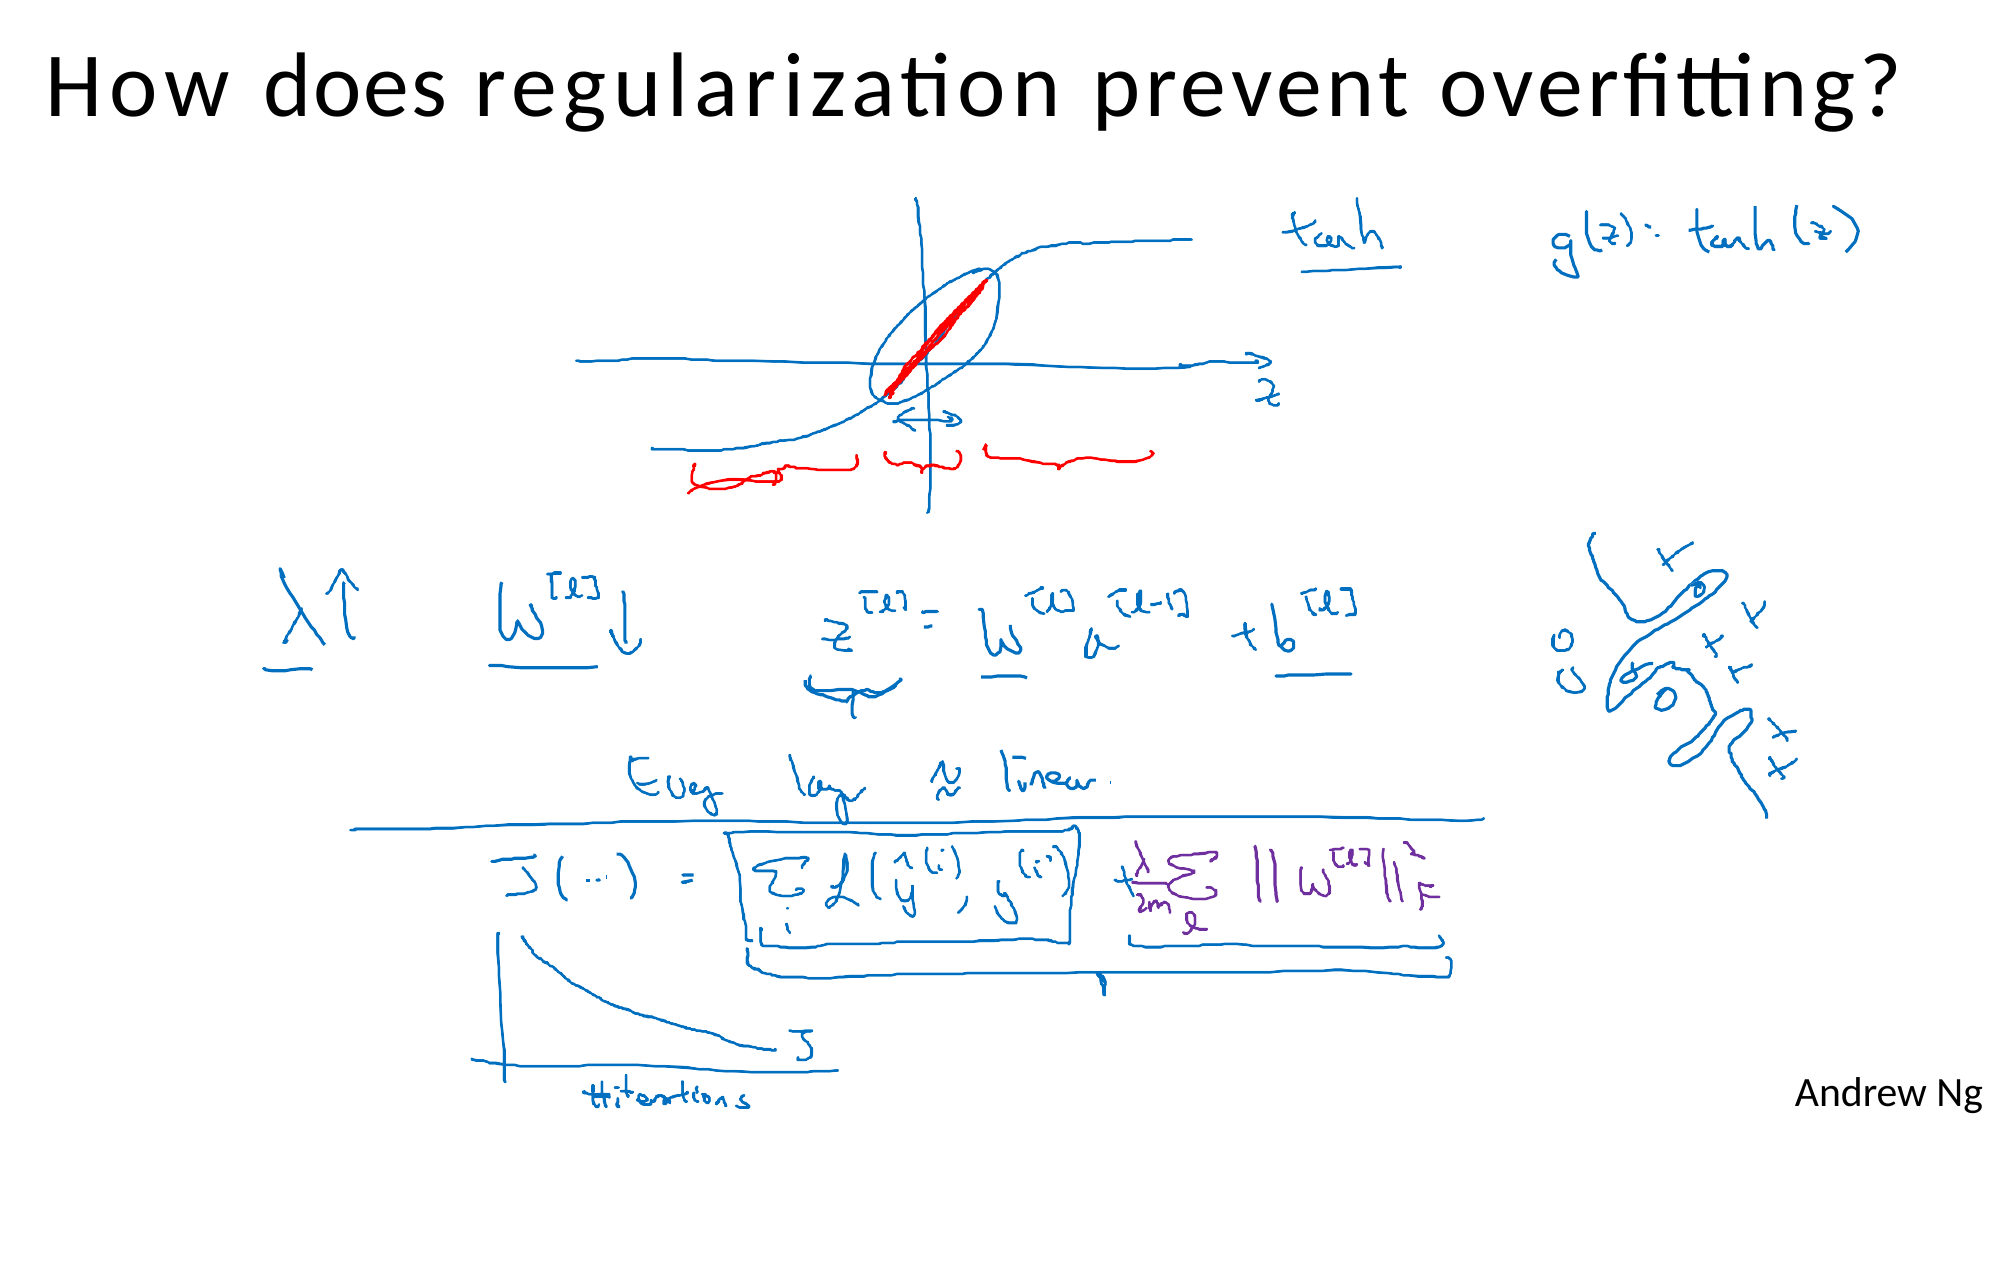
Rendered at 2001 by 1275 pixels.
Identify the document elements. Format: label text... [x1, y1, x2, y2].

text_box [278, 566, 359, 647]
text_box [1793, 203, 1861, 254]
text_box Andrew Ng [1792, 1072, 1986, 1115]
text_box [498, 570, 600, 642]
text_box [1270, 587, 1357, 653]
picture [1551, 628, 1574, 652]
text_box [805, 676, 902, 718]
picture [1231, 622, 1257, 651]
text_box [821, 589, 907, 652]
title How does regularization prevent overfitting? [42, 22, 1946, 238]
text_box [977, 586, 1075, 657]
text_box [349, 748, 1486, 1110]
picture [1084, 627, 1120, 660]
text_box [1551, 209, 1633, 279]
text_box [609, 588, 642, 655]
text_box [1107, 588, 1190, 618]
text_box [489, 664, 598, 668]
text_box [1556, 531, 1798, 821]
picture [575, 197, 1402, 515]
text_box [1686, 204, 1776, 254]
